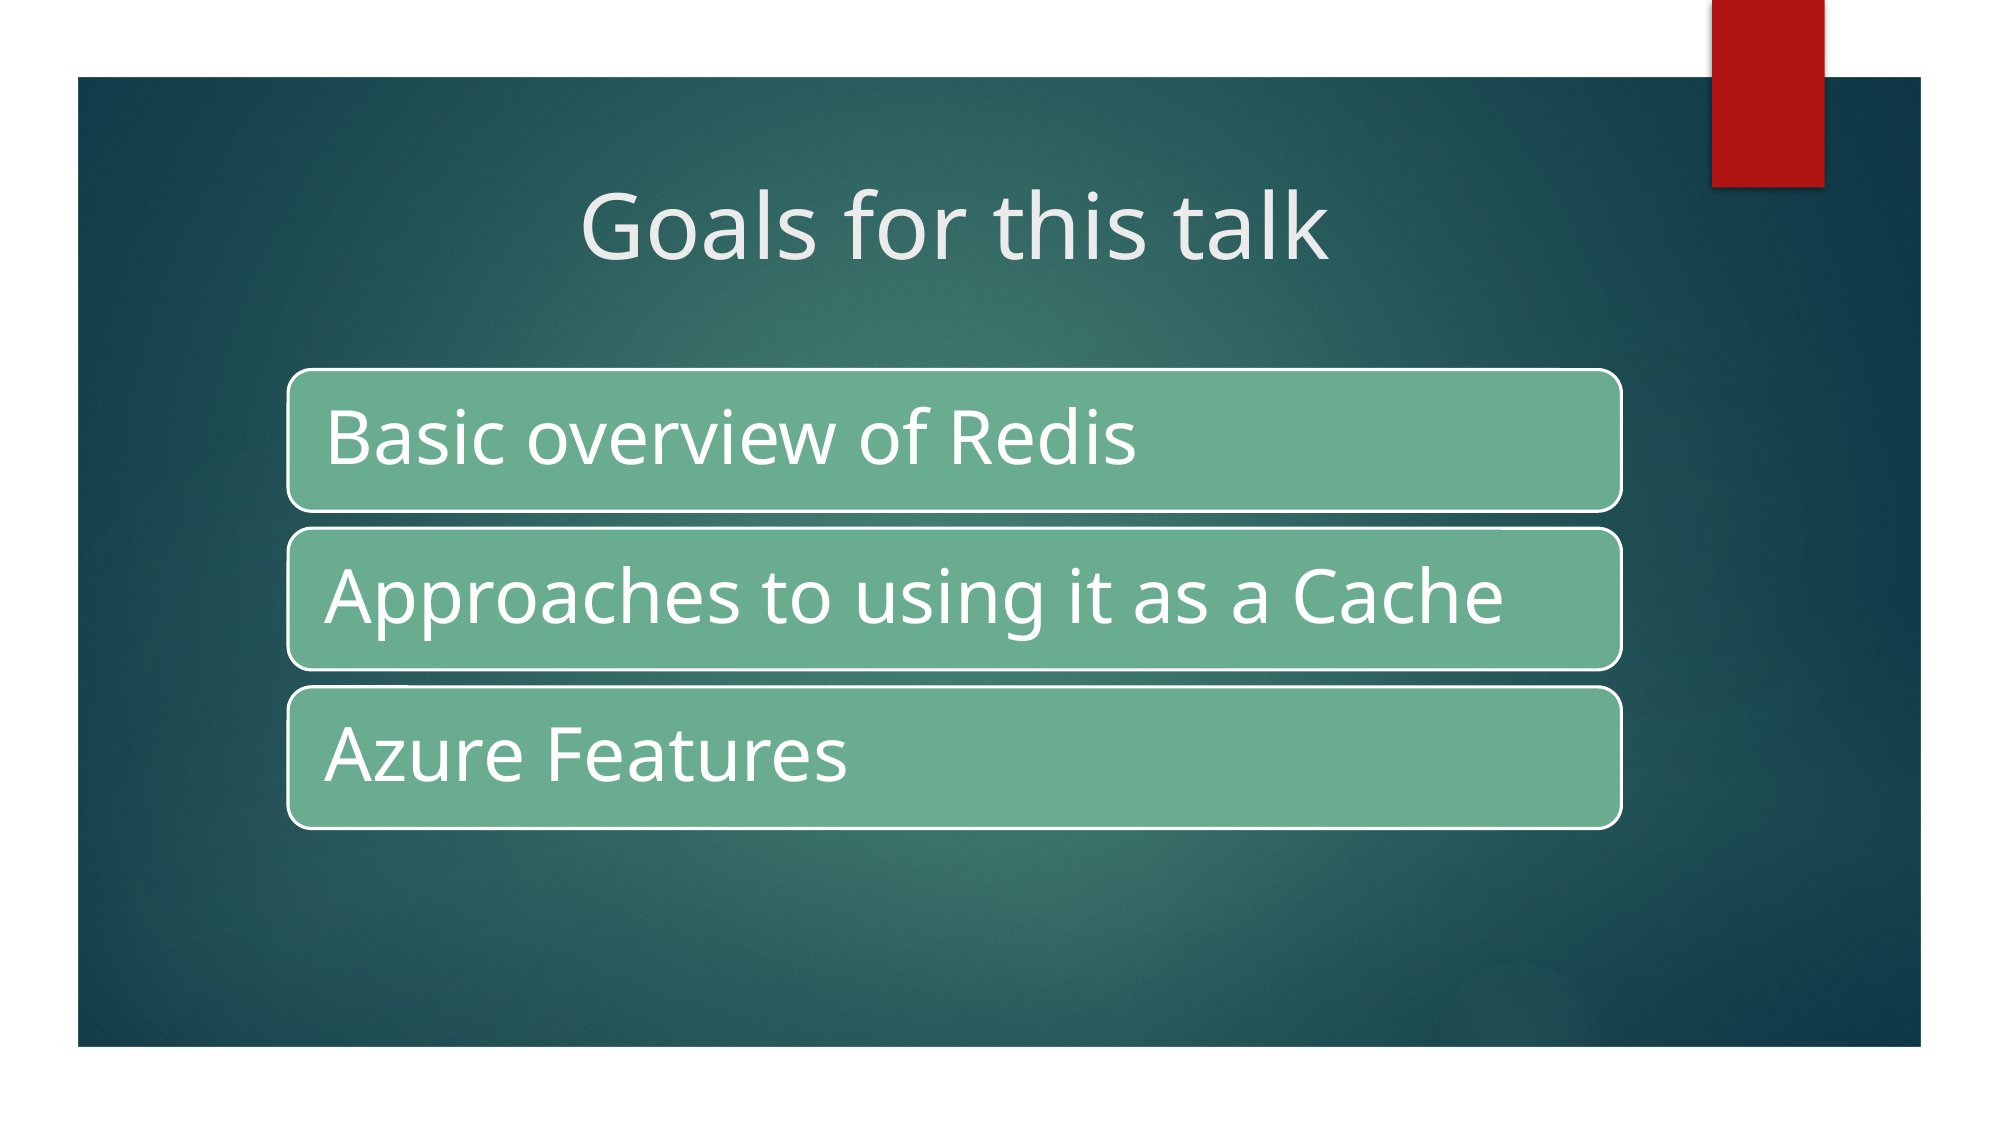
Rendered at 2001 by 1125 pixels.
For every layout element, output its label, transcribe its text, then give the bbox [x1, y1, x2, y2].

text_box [287, 352, 1622, 846]
title Goals for this talk [230, 165, 1679, 286]
